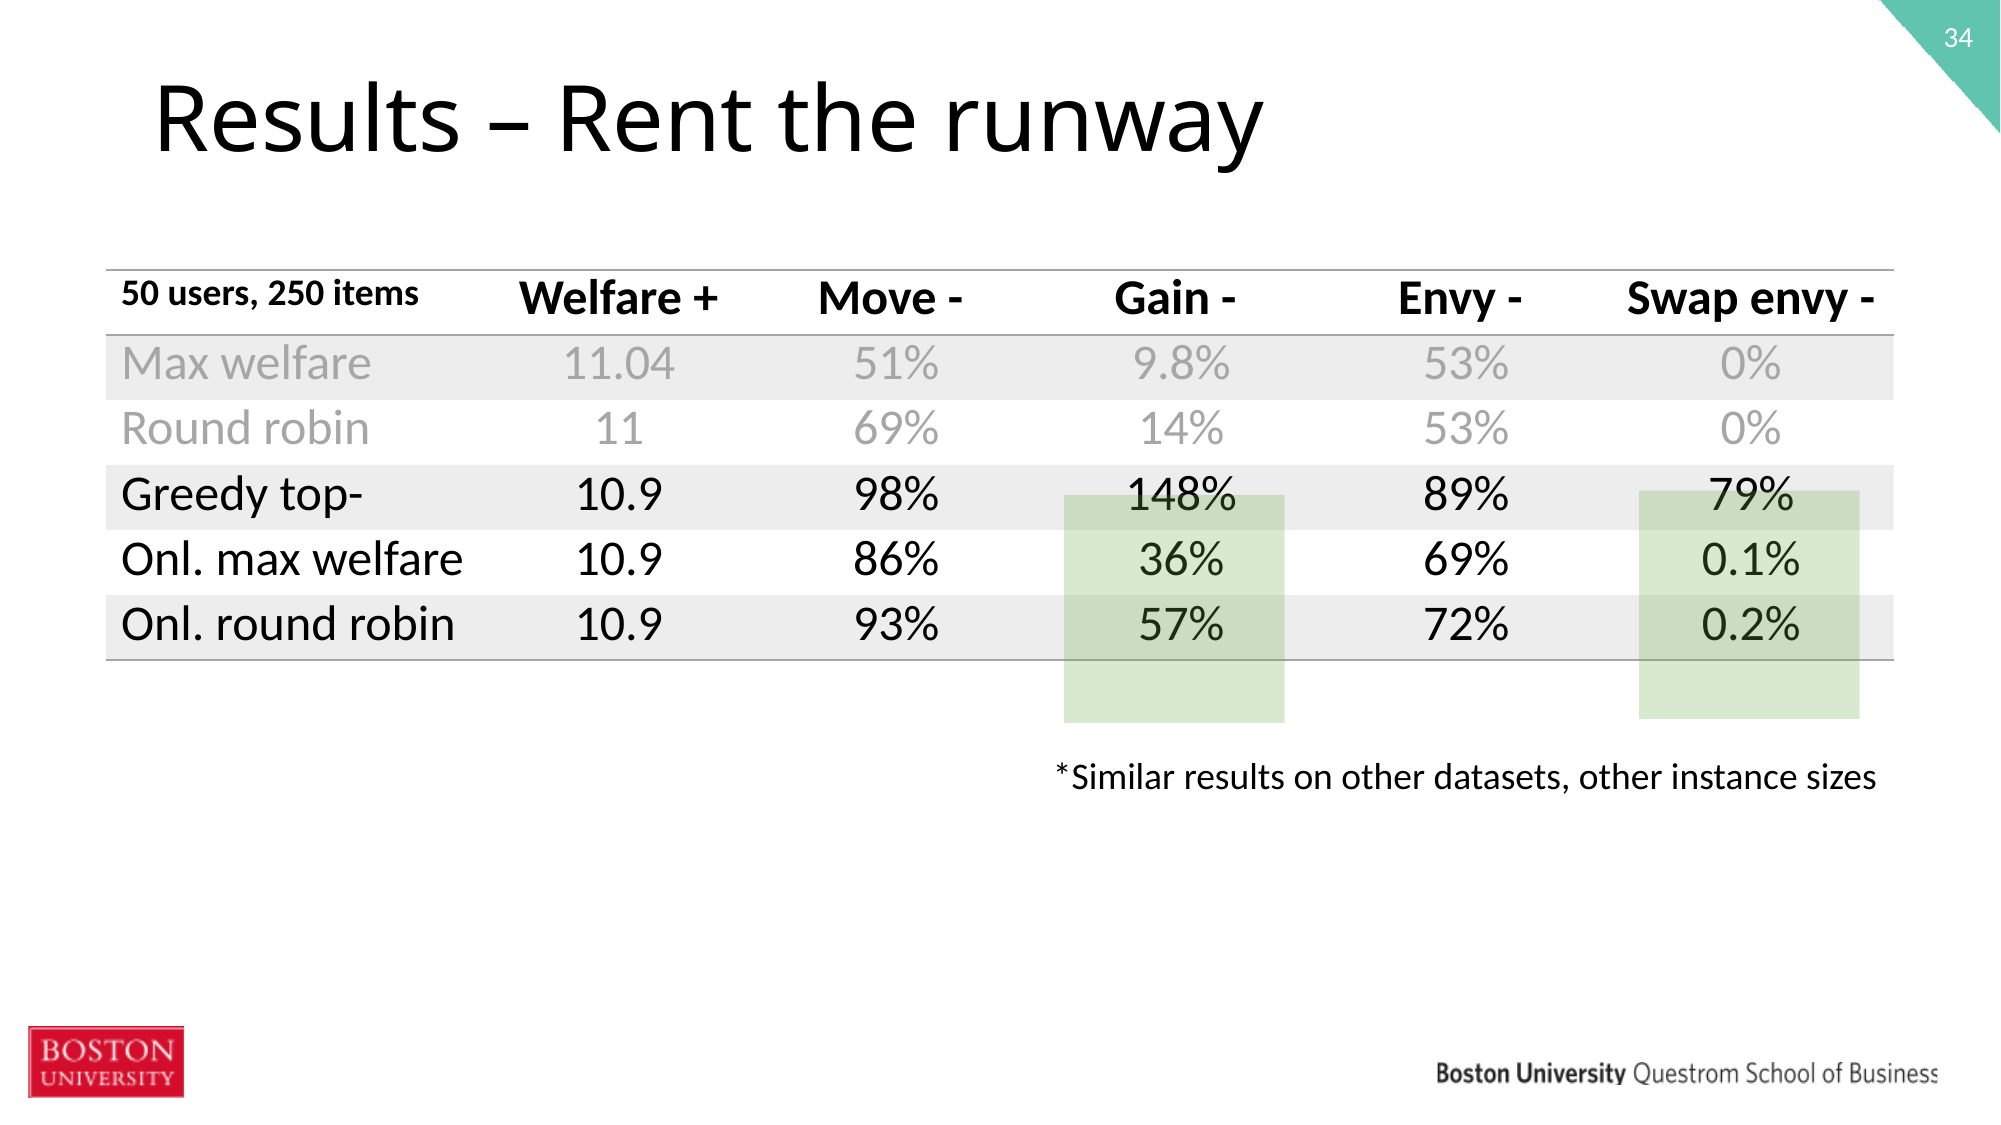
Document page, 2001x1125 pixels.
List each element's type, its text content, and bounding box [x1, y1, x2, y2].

text_box *Similar results on other datasets, other instance sizes [1038, 744, 2000, 805]
title Results – Rent the runway [137, 59, 1863, 185]
slide_number 34 [1862, 6, 1989, 67]
text_box [1638, 490, 1861, 720]
picture [1821, 0, 2001, 159]
text_box [1063, 494, 1286, 724]
